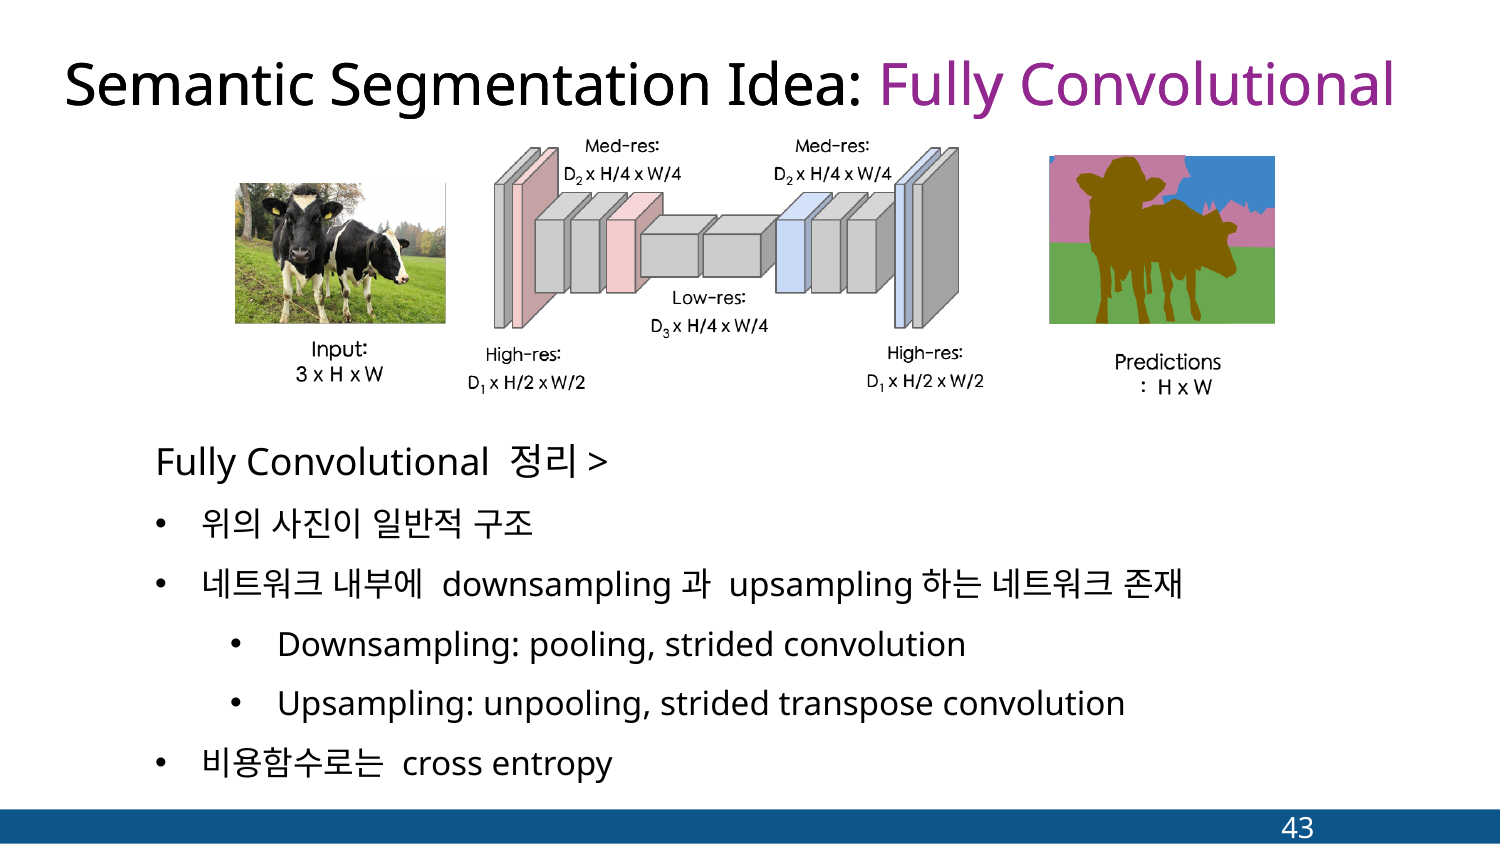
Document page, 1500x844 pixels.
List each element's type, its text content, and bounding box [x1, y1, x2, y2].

slide_number 43 [1275, 800, 1334, 844]
text_box Fully Convolutional 정리> 위의 사진이 일반적 구조 네트워크 내부에 downsampling과 upsampling하는 네트워크 존재 Downsampling: pooling, strided convolution Upsampling: unpooling, strided transpose convolution 비용함수로는 cross entropy [140, 408, 1200, 790]
title Semantic Segmentation Idea: Fully Convolutional [62, 45, 1500, 189]
picture [235, 129, 1276, 412]
